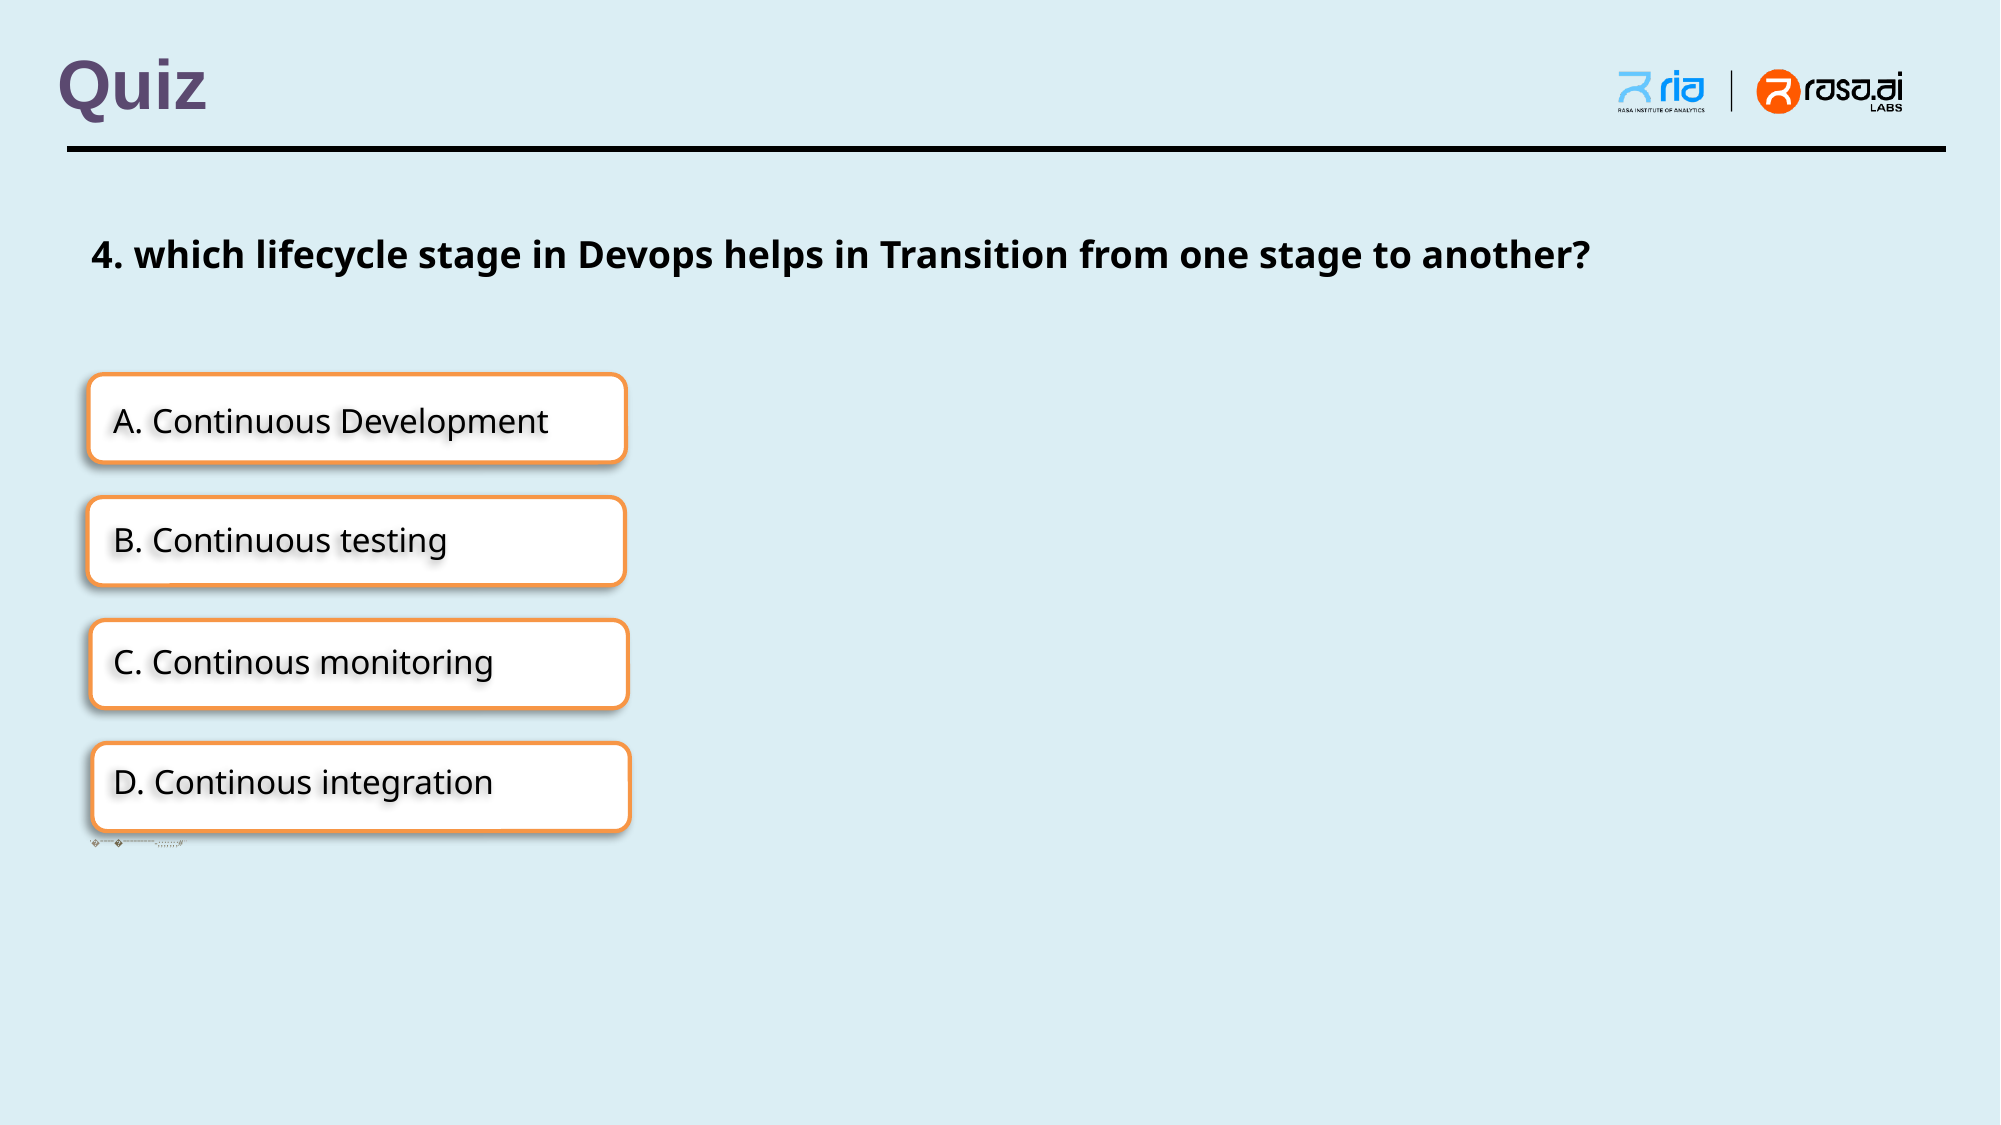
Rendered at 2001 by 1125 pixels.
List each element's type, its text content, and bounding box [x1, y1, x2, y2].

text_box C. Continous monitoring [110, 638, 502, 724]
text_box B. Continuous testing [110, 517, 625, 602]
text_box [88, 617, 631, 711]
text_box [86, 372, 629, 465]
text_box A. Continuous Development [111, 397, 563, 483]
picture [1616, 67, 1902, 114]
text_box [85, 495, 628, 588]
text_box '�====�=========-;;;;;;;#" [82, 825, 763, 849]
title Quiz [55, 36, 263, 228]
text_box [90, 740, 632, 834]
text_box 4. which lifecycle stage in Devops helps in Transition from one stage to another? [87, 229, 1766, 277]
text_box D. Continous integration [110, 758, 502, 801]
